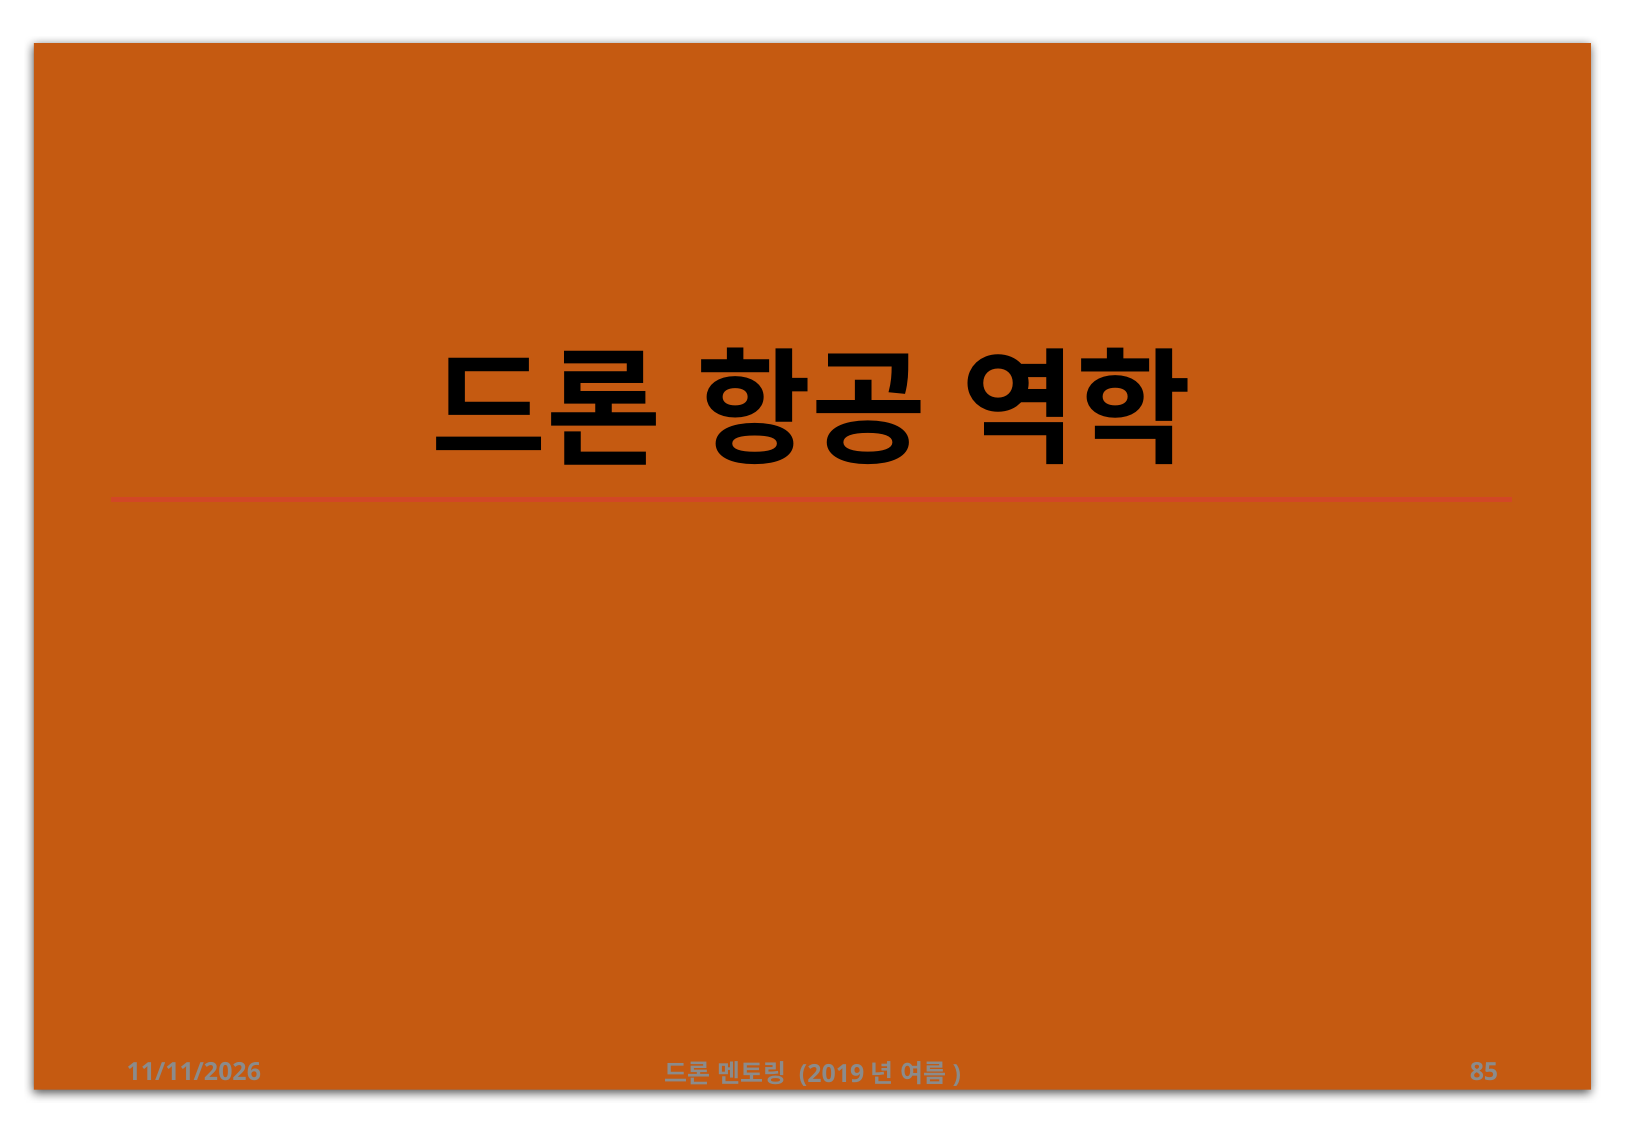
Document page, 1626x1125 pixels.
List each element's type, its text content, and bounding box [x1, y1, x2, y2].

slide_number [111, 1042, 303, 1103]
footer 드론 멘토링 (2019년 여름) [538, 1042, 1087, 1103]
title 드론 항공 역학 [110, 325, 1513, 500]
slide_number 85 [1433, 1042, 1514, 1103]
